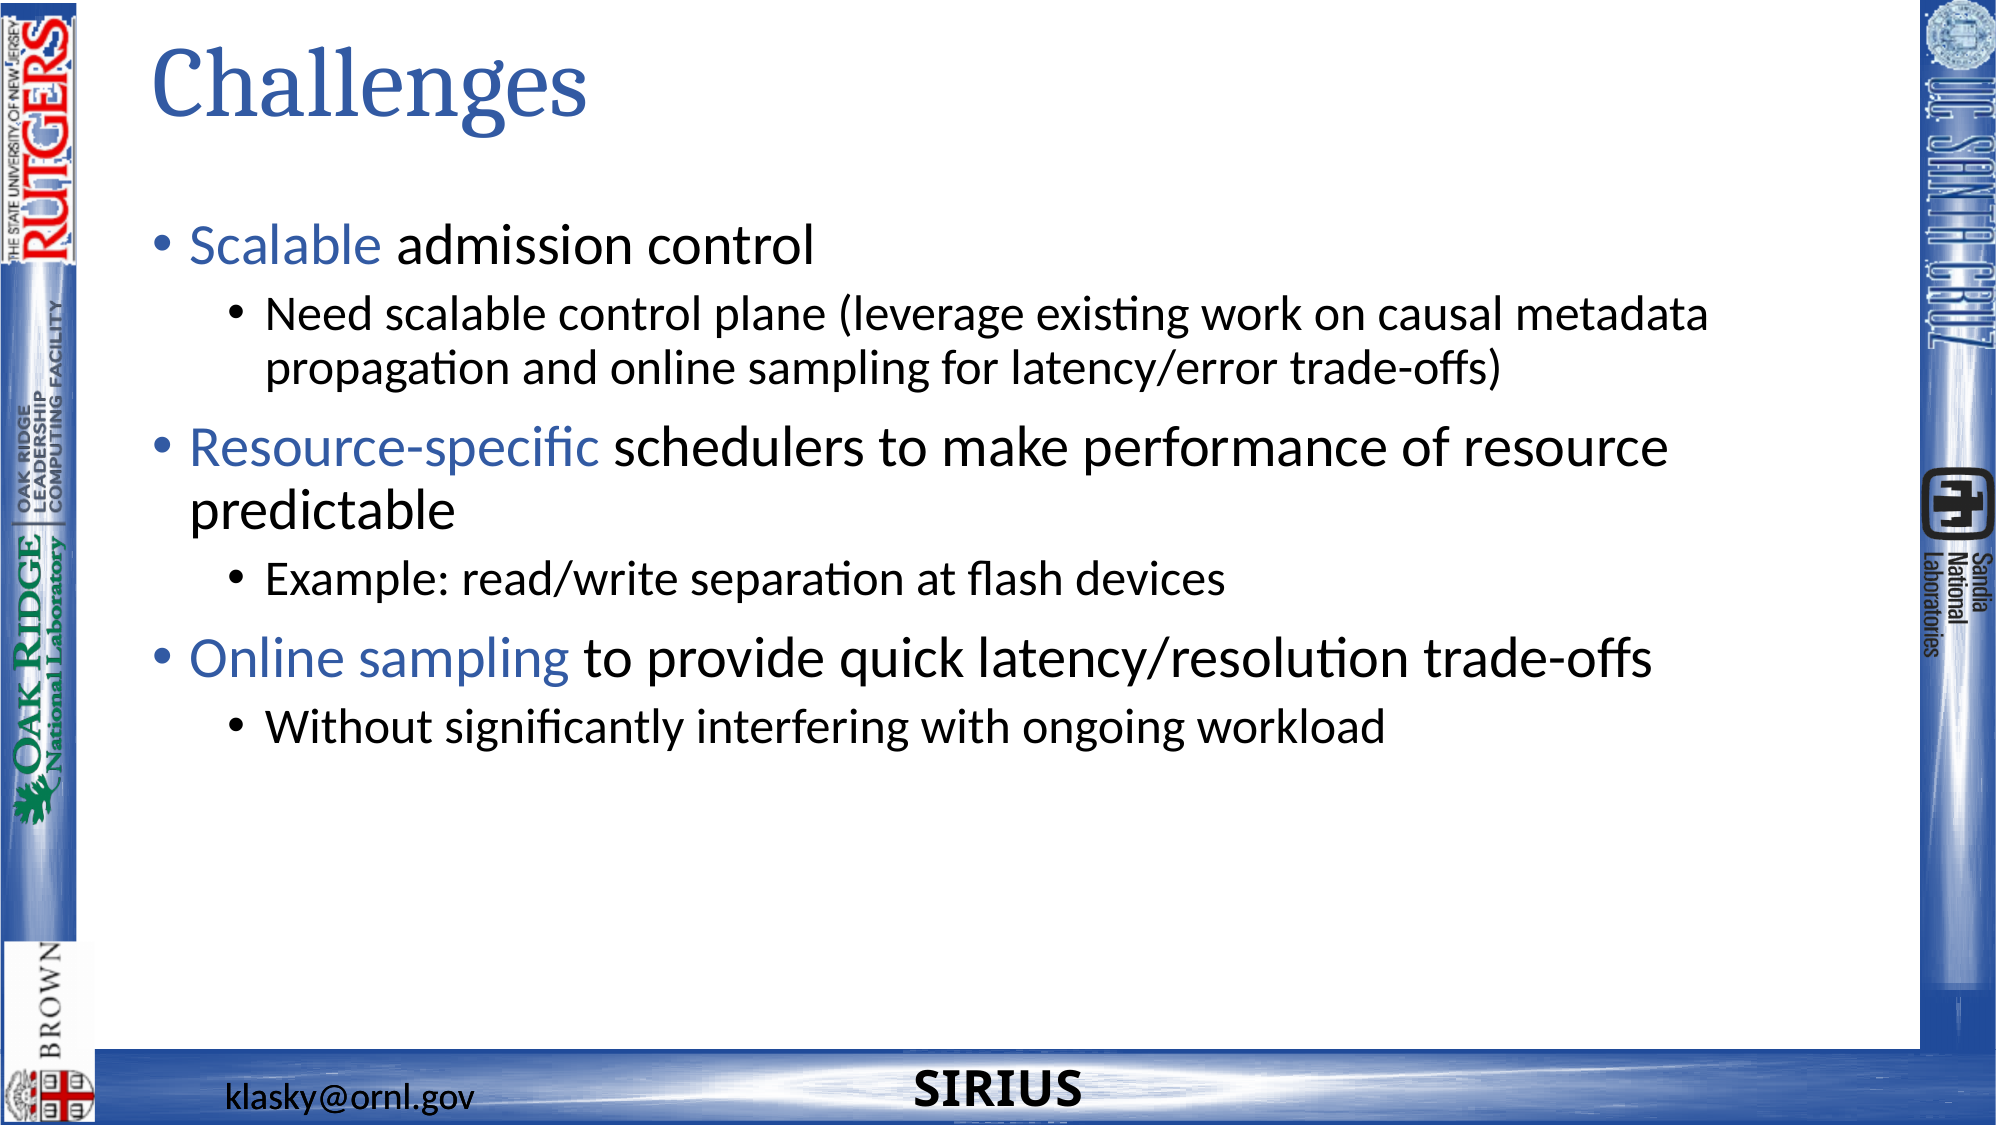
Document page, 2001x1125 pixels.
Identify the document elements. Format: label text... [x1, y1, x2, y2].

picture [1921, 0, 1995, 348]
picture [1, 4, 75, 275]
picture [5, 942, 94, 1121]
picture [12, 301, 66, 825]
list Scalable admission control Need scalable control plane (leverage existing work on causal metadata propagation and online sampling for latency/error trade-offs) Resource-specific schedulers to make performance of resource predictable Example: read/write separation at flash devices Online sampling to provide quick latency/resolution trade-offs Without significantly interfering with ongoing workload [137, 206, 1863, 1014]
title Challenges [137, 19, 1863, 149]
picture [1921, 465, 1996, 660]
